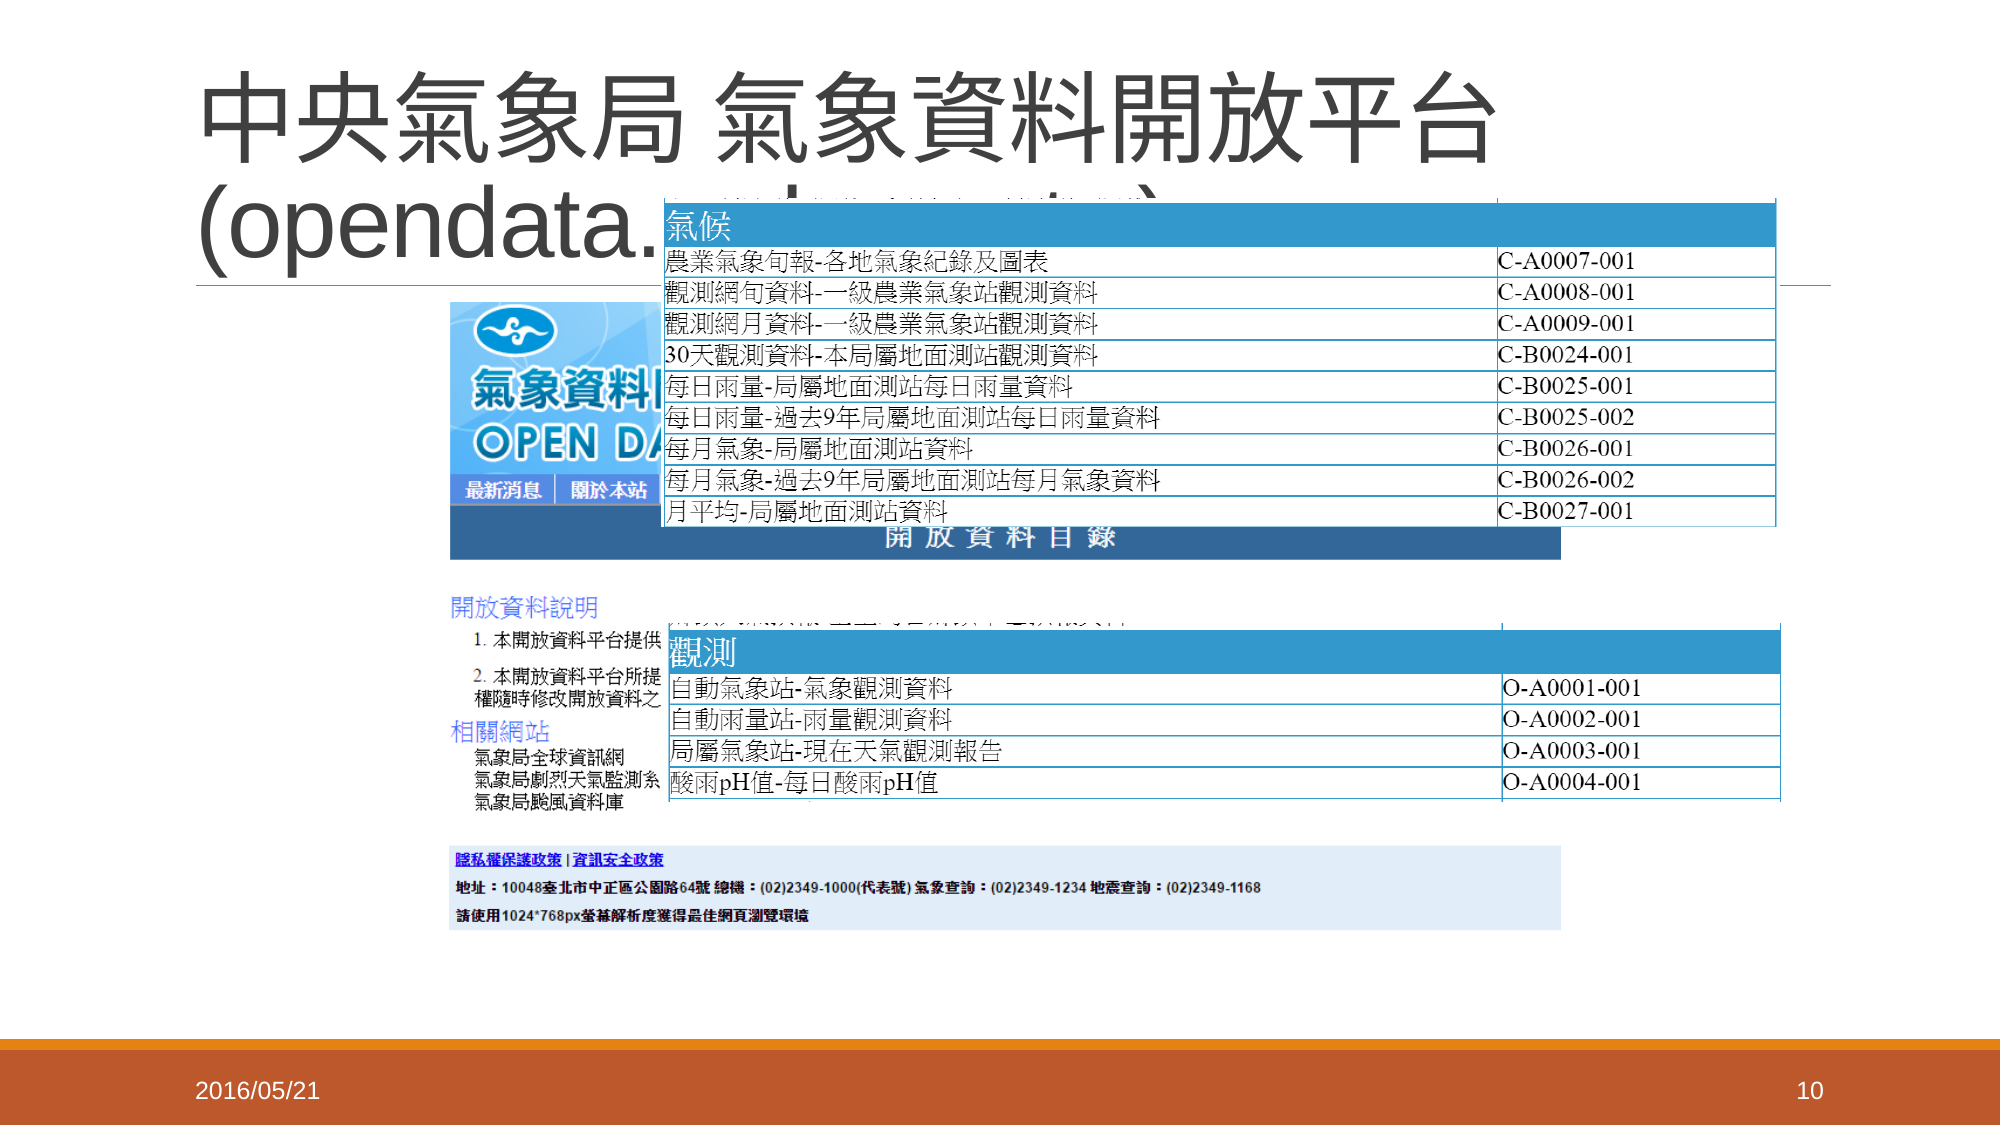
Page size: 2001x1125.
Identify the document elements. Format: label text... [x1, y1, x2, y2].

picture [660, 197, 1781, 528]
title 中央氣象局 氣象資料開放平台 (opendata.cwb.gov.tw) [180, 47, 1830, 285]
picture [660, 623, 1789, 803]
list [448, 302, 1562, 964]
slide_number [180, 1059, 586, 1120]
slide_number 10 [1624, 1059, 1840, 1120]
